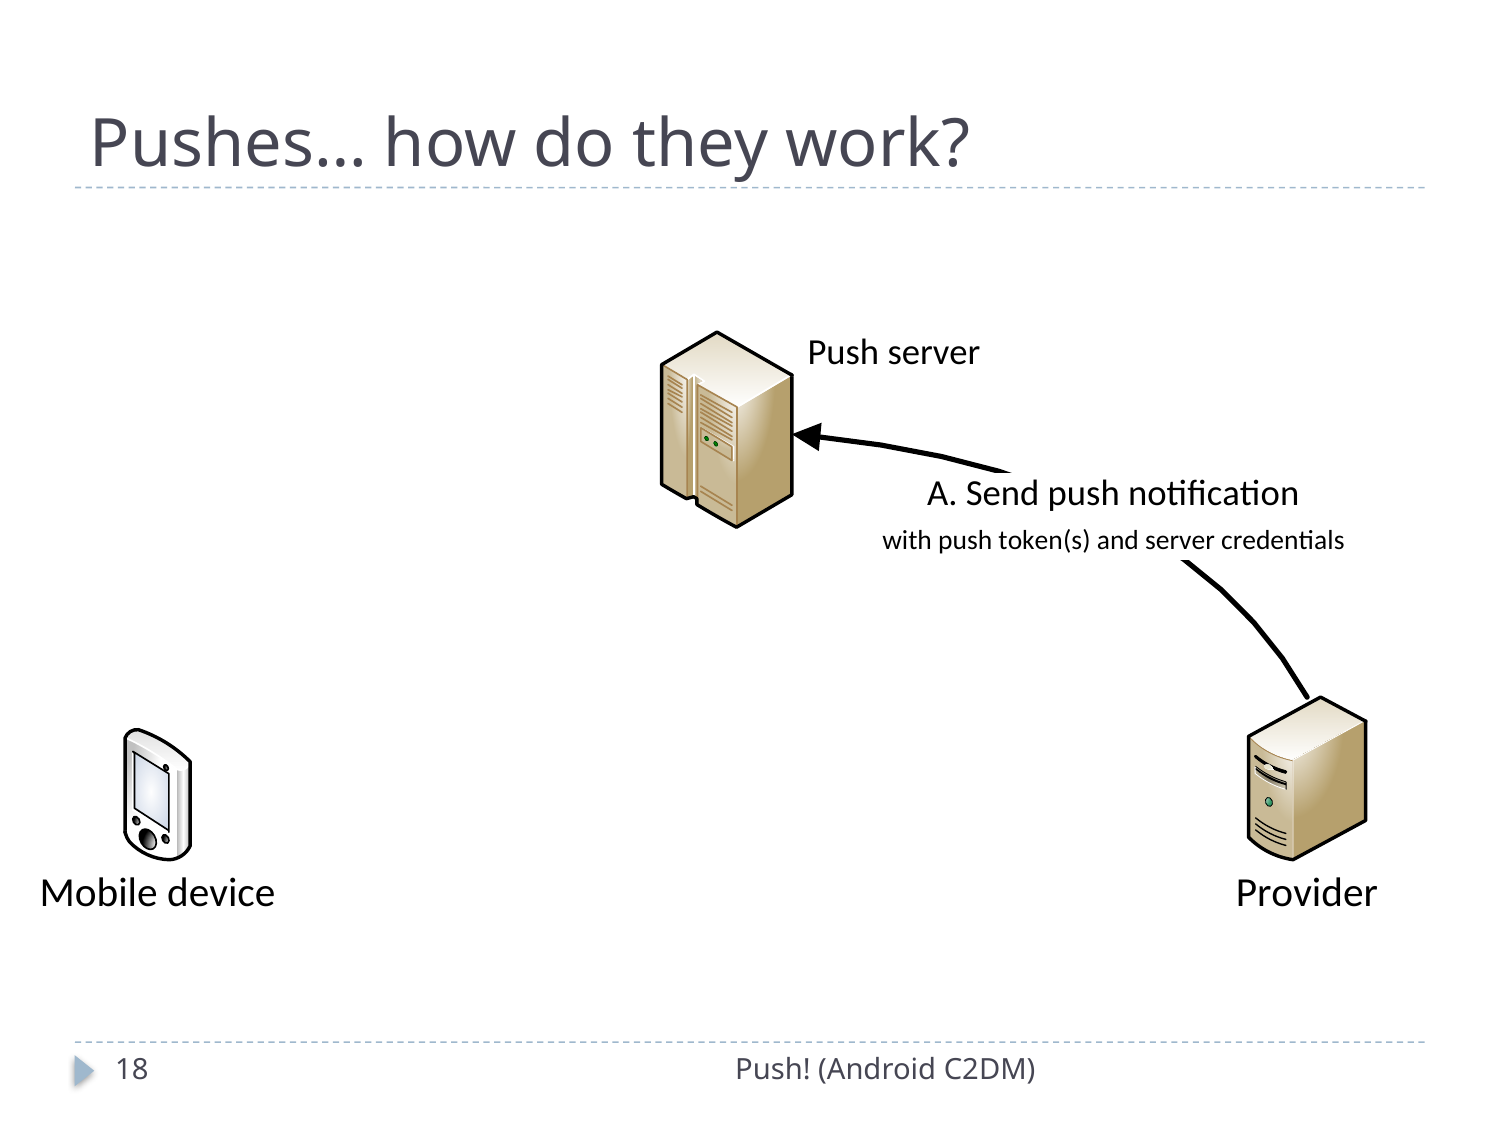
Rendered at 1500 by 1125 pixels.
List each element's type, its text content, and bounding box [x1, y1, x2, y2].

title Pushes… how do they work? [75, 24, 1425, 188]
footer Push! (Android C2DM) [475, 1042, 1051, 1103]
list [29, 243, 1469, 965]
slide_number 18 [100, 1042, 426, 1103]
